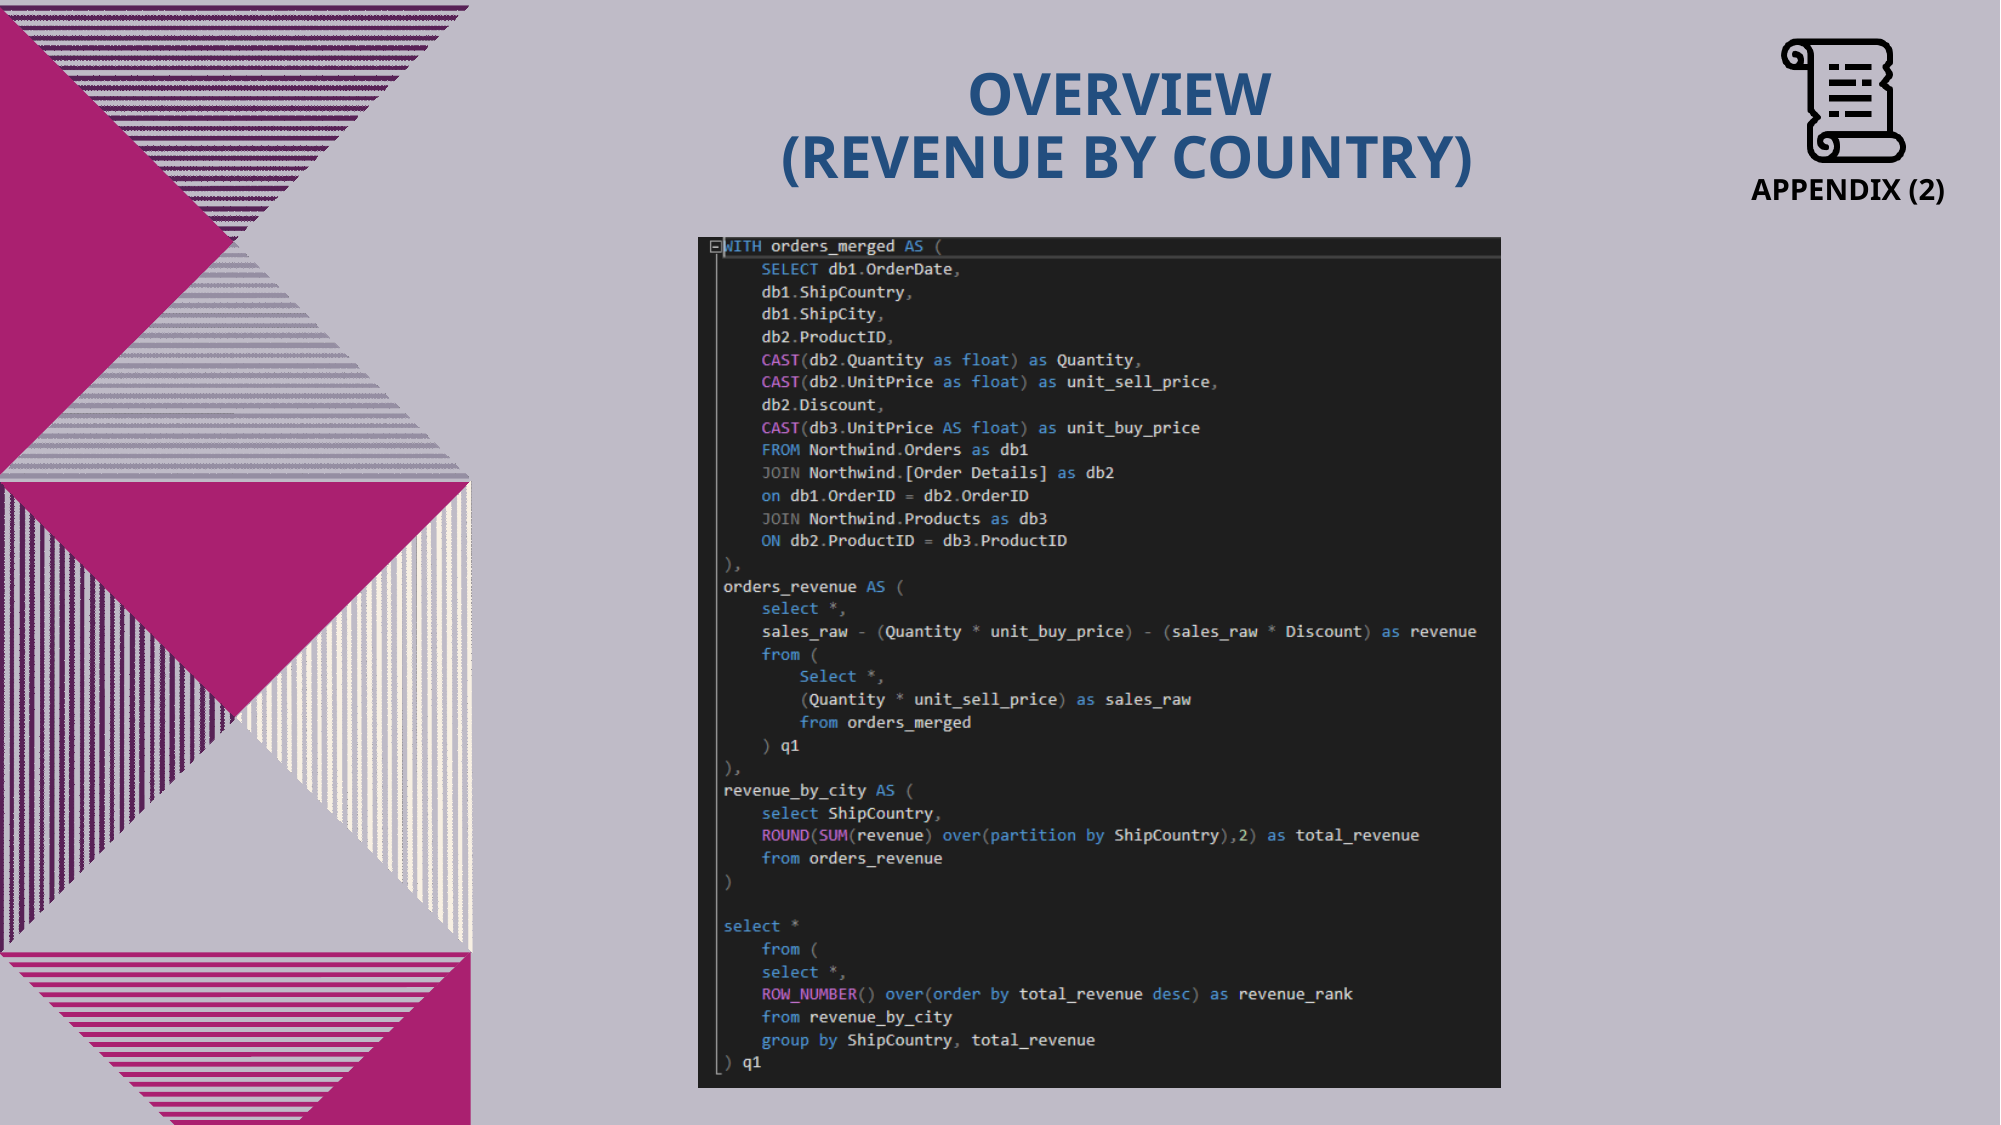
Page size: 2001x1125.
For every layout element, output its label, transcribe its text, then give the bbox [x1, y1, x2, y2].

picture [0, 242, 469, 952]
title Overview (revenue by country) [698, 57, 1557, 195]
picture [0, 0, 469, 241]
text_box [1724, 24, 1972, 228]
picture [236, 237, 1501, 1088]
